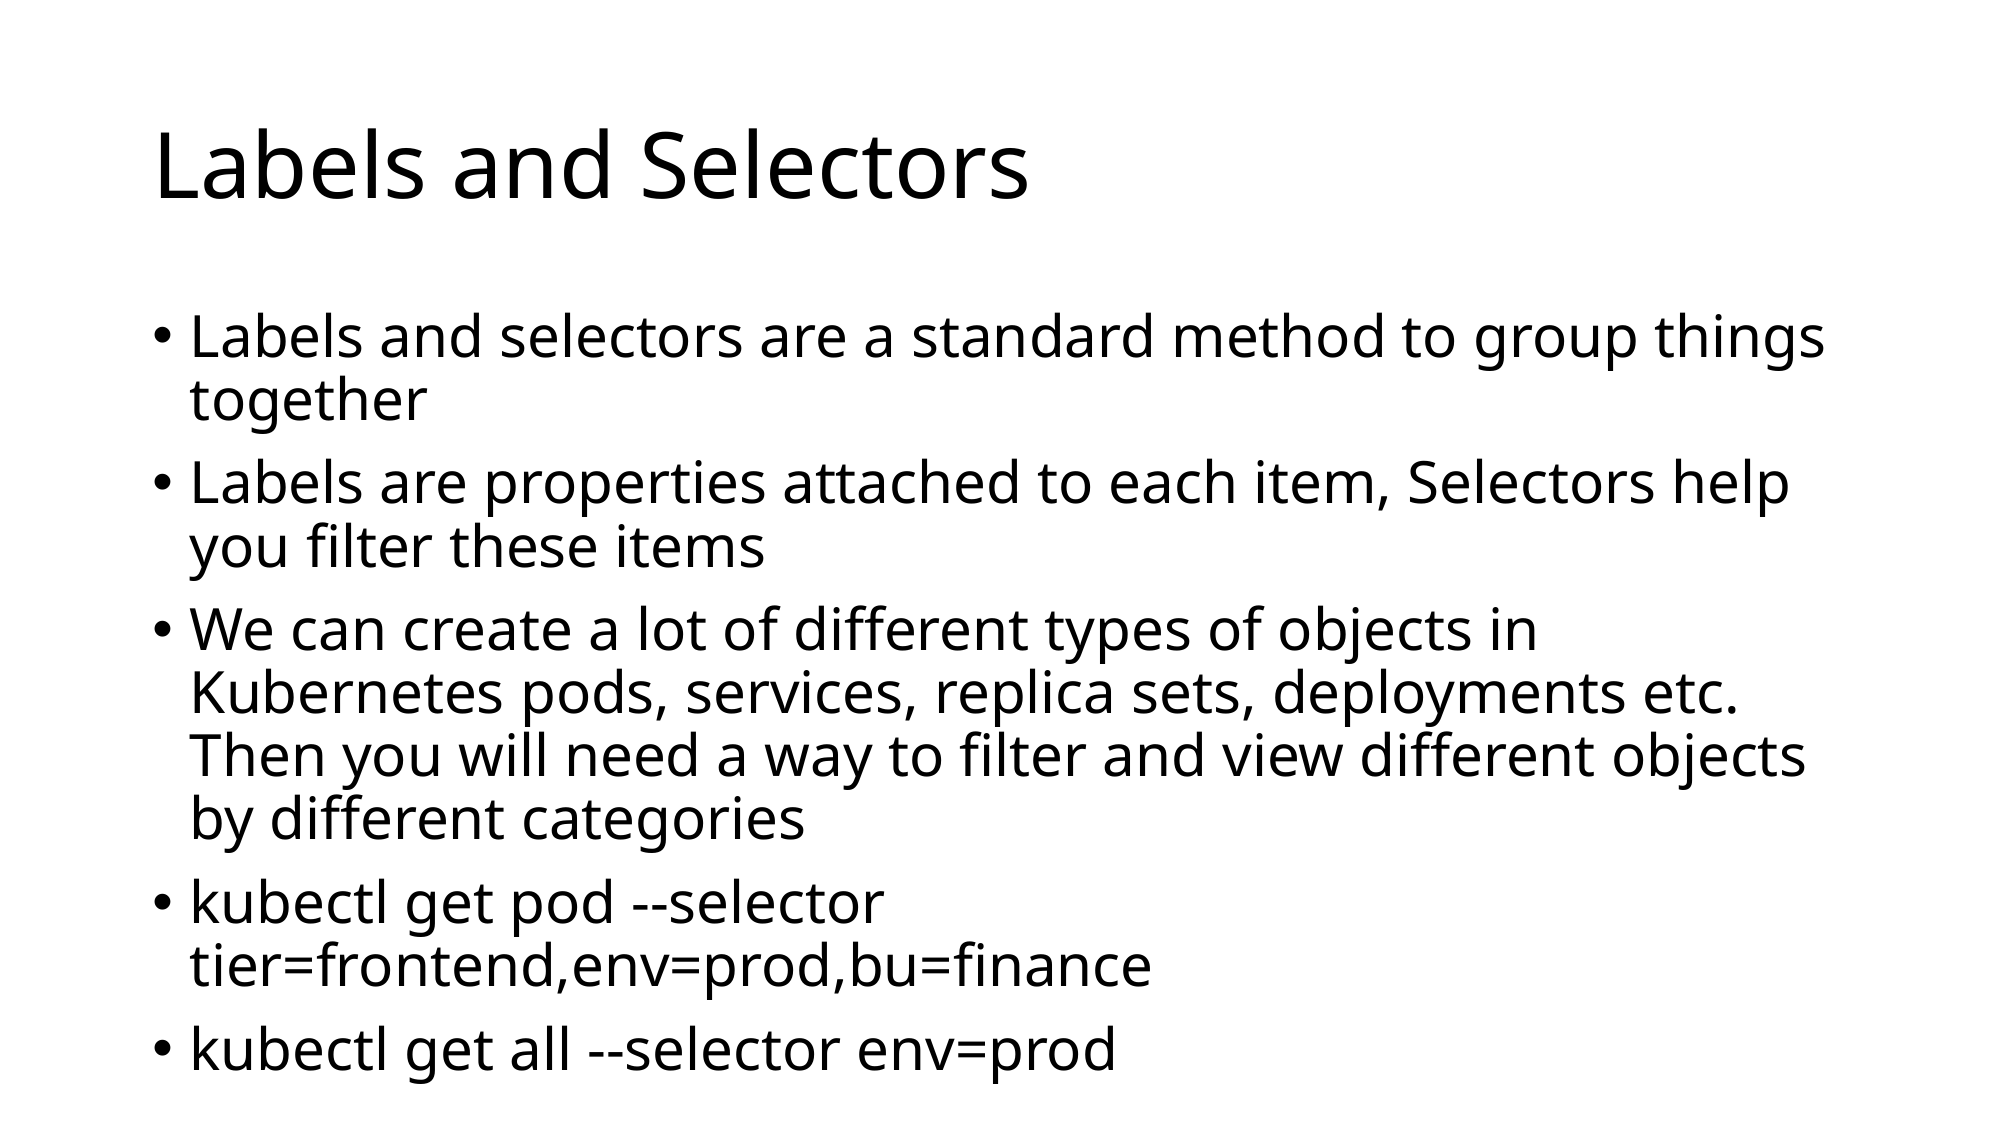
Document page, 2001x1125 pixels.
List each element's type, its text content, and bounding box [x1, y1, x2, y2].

title Labels and Selectors [137, 59, 1863, 278]
list Labels and selectors are a standard method to group things together Labels are properties attached to each item, Selectors help you filter these items We can create a lot of different types of objects in Kubernetes pods, services, replica sets, deployments etc. Then you will need a way to filter and view different objects by different categories kubectl get pod --selector tier=frontend,env=prod,bu=finance kubectl get all --selector env=prod [137, 299, 1863, 1014]
